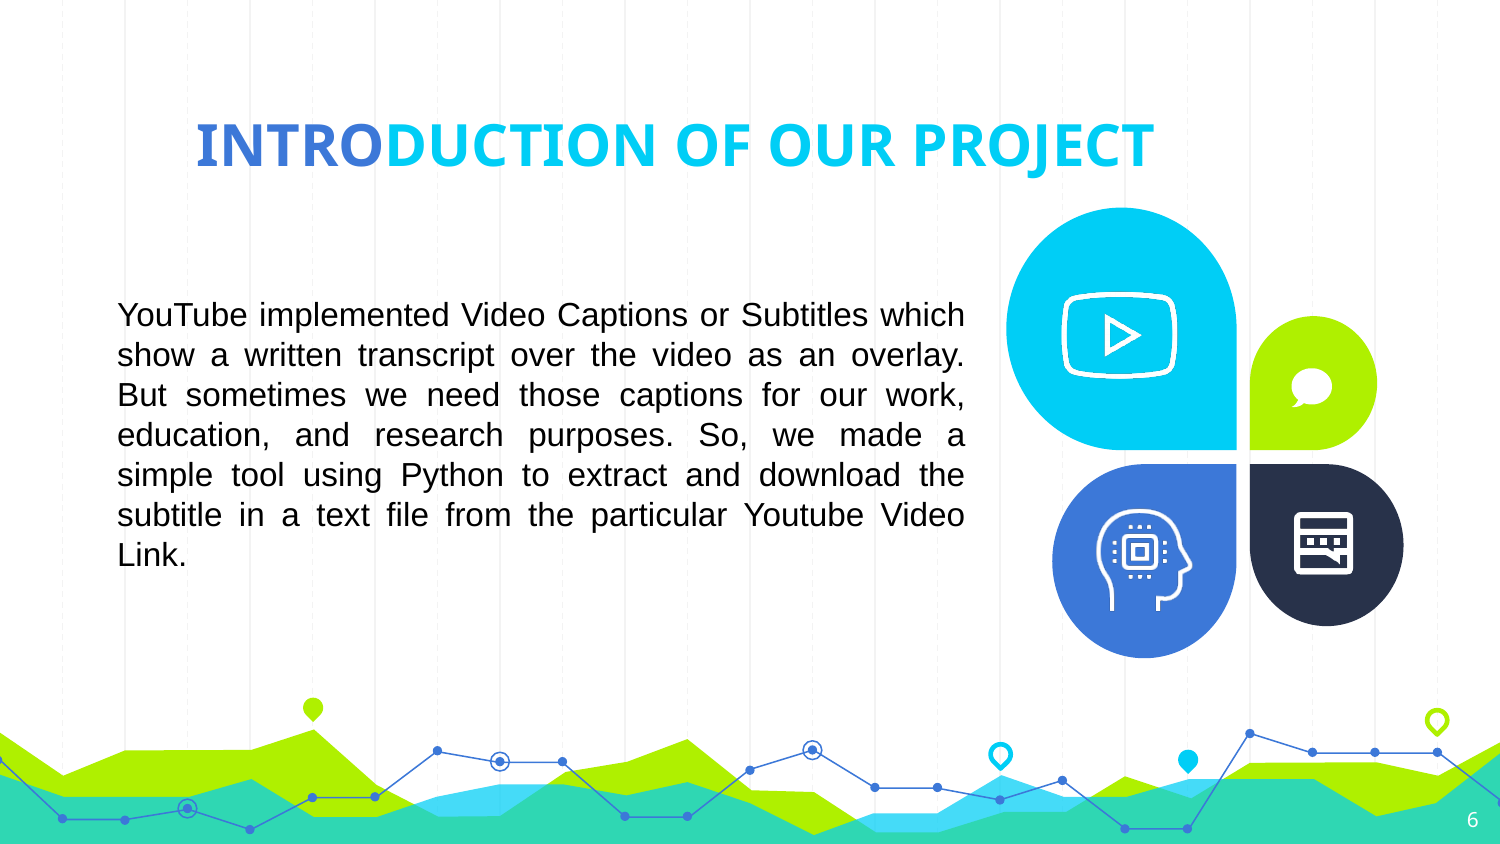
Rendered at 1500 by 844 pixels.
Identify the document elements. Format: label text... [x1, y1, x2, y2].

text_box YouTube implemented Video Captions or Subtitles which show a written transcript over the video as an overlay. But sometimes we need those captions for our work, education, and research purposes. So, we made a simple tool using Python to extract and download the subtitle in a text file from the particular Youtube Video Link. [102, 242, 982, 624]
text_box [1005, 207, 1237, 451]
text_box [1052, 463, 1237, 659]
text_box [1249, 315, 1378, 451]
slide_number 6 [1403, 791, 1494, 844]
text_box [1249, 463, 1404, 627]
title INTRODUCTION OF OUR PROJECT [102, 65, 1250, 220]
